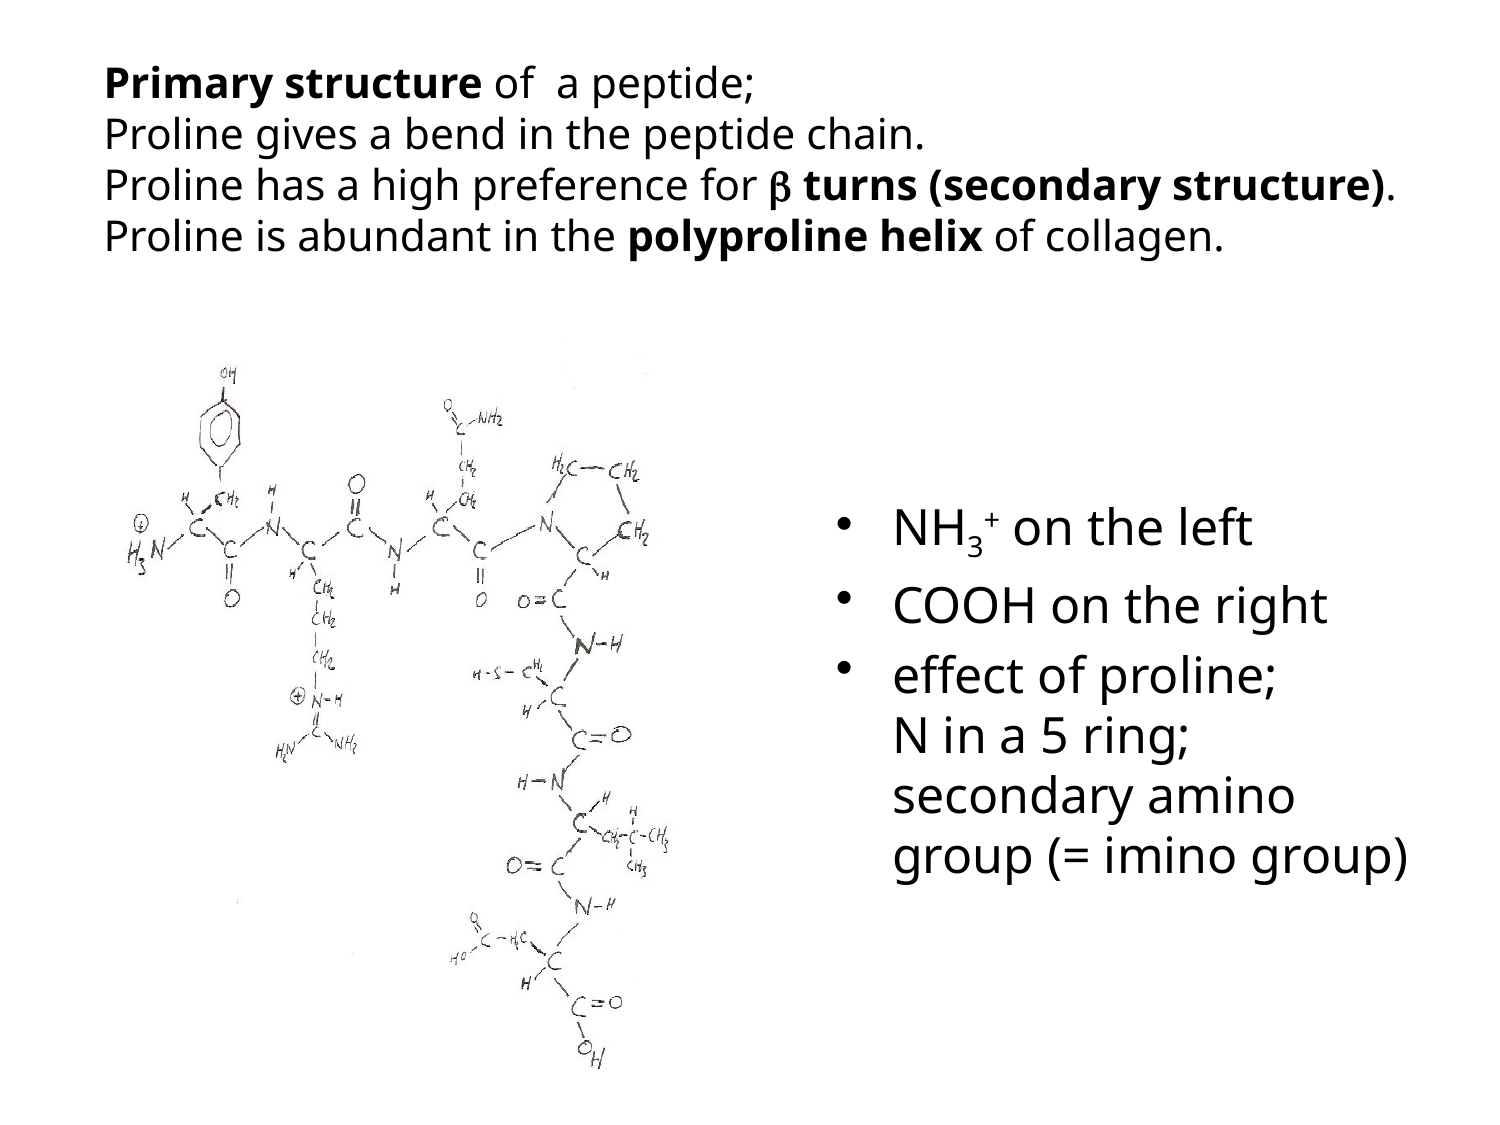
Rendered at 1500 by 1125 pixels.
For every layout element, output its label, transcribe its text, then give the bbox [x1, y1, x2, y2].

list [115, 325, 687, 1088]
title Primary structure of a peptide; Proline gives a bend in the peptide chain. Proline has a high preference for b turns (secondary structure). Proline is abundant in the polyproline helix of collagen. [88, 30, 1436, 286]
list NH3+ on the left COOH on the right effect of proline; N in a 5 ring; secondary amino group (= imino group) [820, 487, 1500, 1125]
